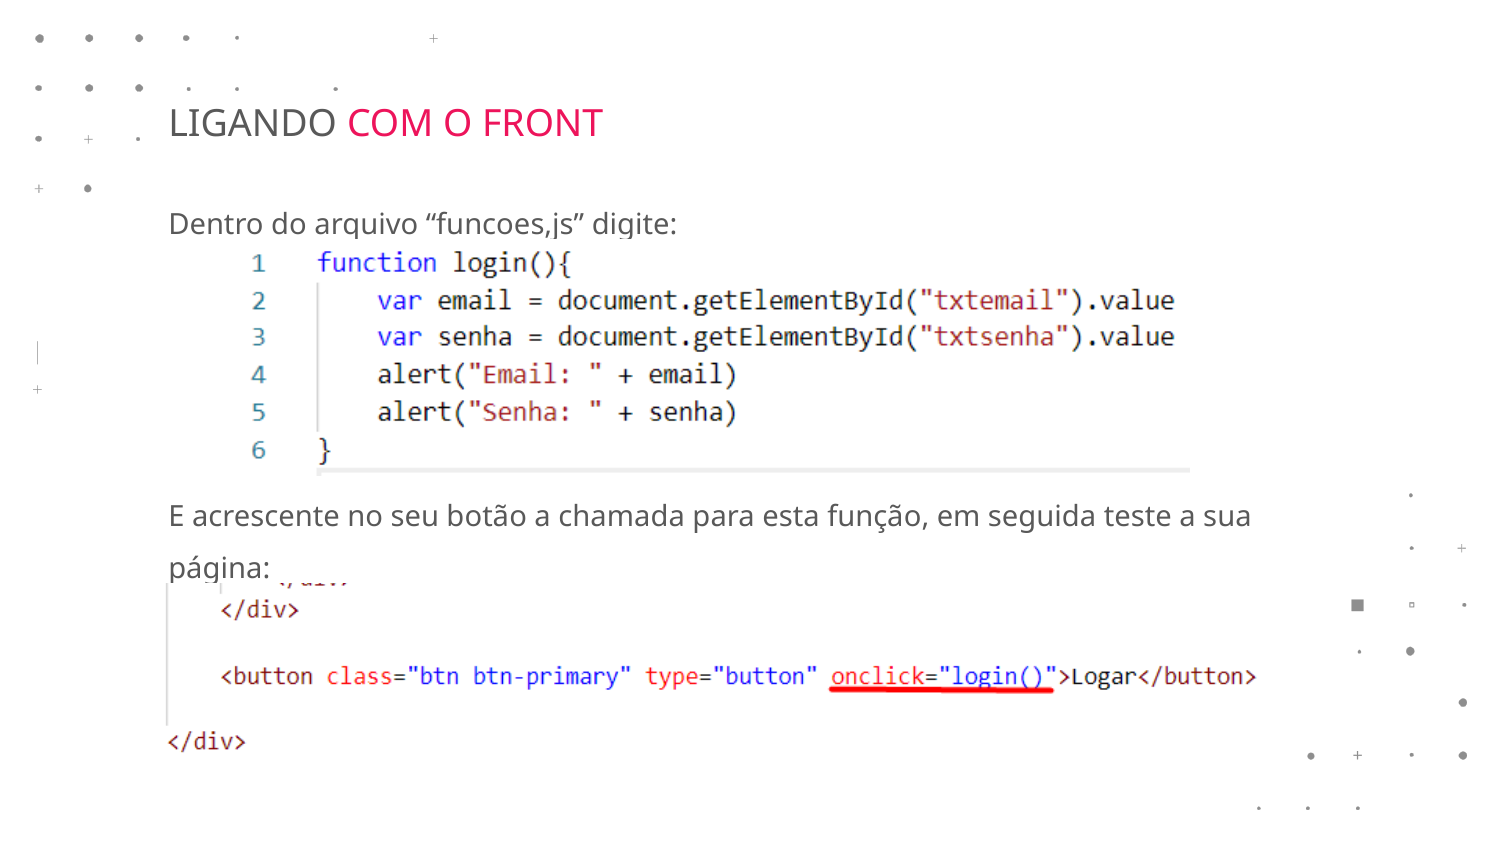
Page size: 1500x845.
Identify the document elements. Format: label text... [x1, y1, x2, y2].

text_box Dentro do arquivo “funcoes,js” digite: E acrescente no seu botão a chamada para esta função, em seguida teste a sua página: [153, 180, 1322, 717]
picture [33, 34, 1467, 810]
text_box LIGANDO COM O FRONT [153, 91, 1347, 151]
